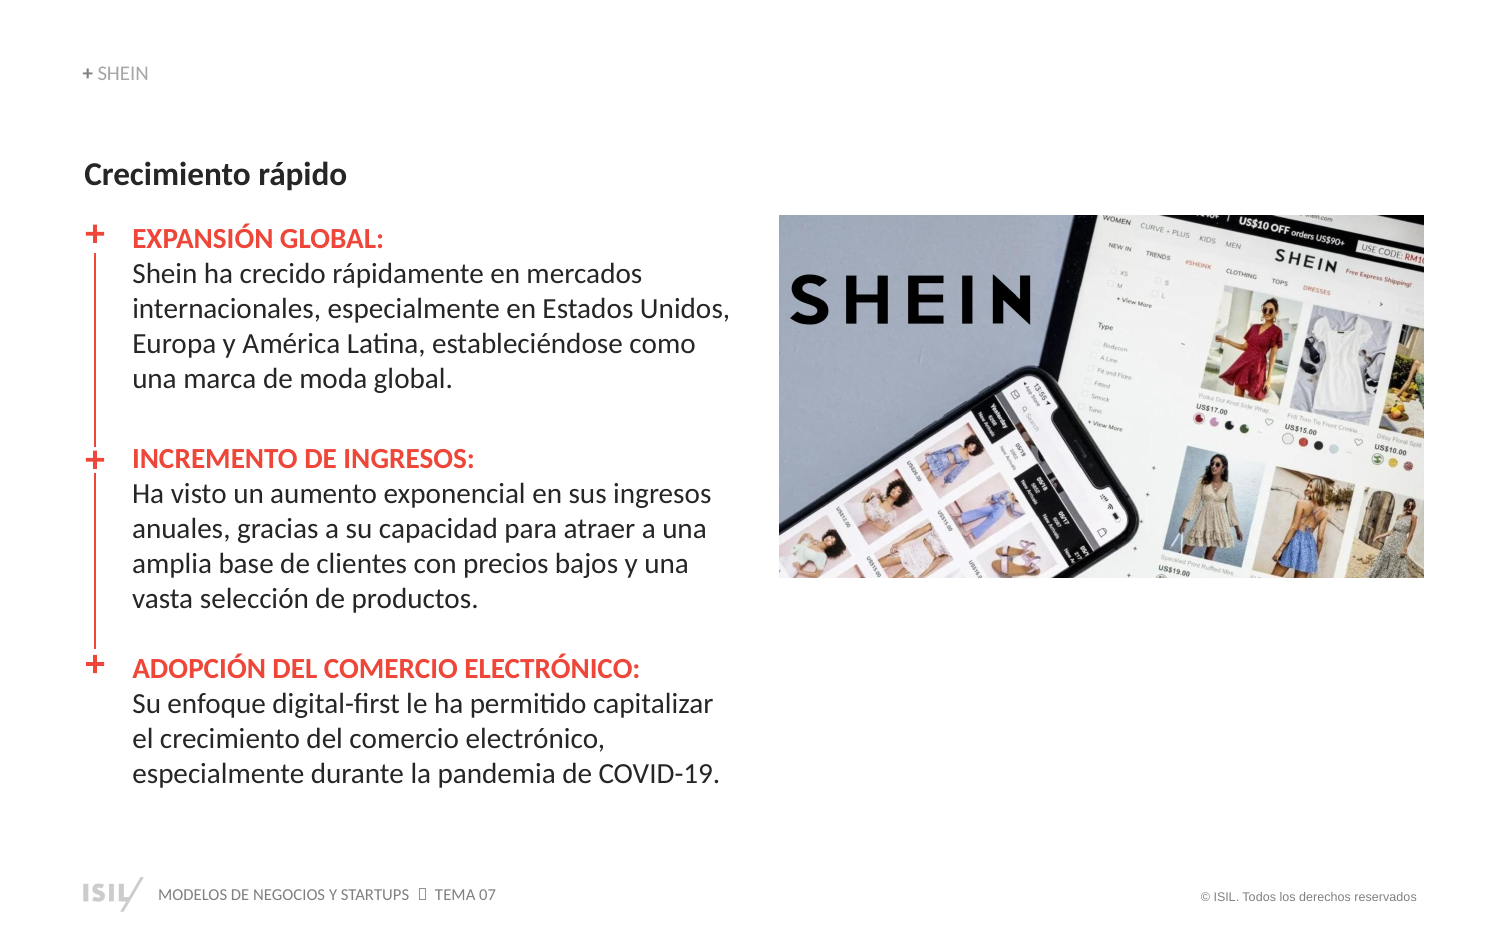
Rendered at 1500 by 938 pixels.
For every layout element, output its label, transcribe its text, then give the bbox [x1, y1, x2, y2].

picture [779, 214, 1424, 578]
text_box [84, 449, 106, 471]
text_box Crecimiento rápido [82, 151, 721, 192]
text_box EXPANSIÓN GLOBAL: Shein ha crecido rápidamente en mercados internacionales, especialmente en Estados Unidos, Europa y América Latina, estableciéndose como una marca de moda global. [130, 219, 731, 395]
text_box INCREMENTO DE INGRESOS: Ha visto un aumento exponencial en sus ingresos anuales, gracias a su capacidad para atraer a una amplia base de clientes con precios bajos y una vasta selección de productos. [130, 439, 721, 615]
text_box [84, 653, 106, 675]
text_box + SHEIN [82, 61, 721, 85]
text_box [84, 222, 106, 245]
text_box ADOPCIÓN DEL COMERCIO ELECTRÓNICO: Su enfoque digital-first le ha permitido capitalizar el crecimiento del comercio electrónico, especialmente durante la pandemia de COVID-19. [130, 649, 731, 790]
